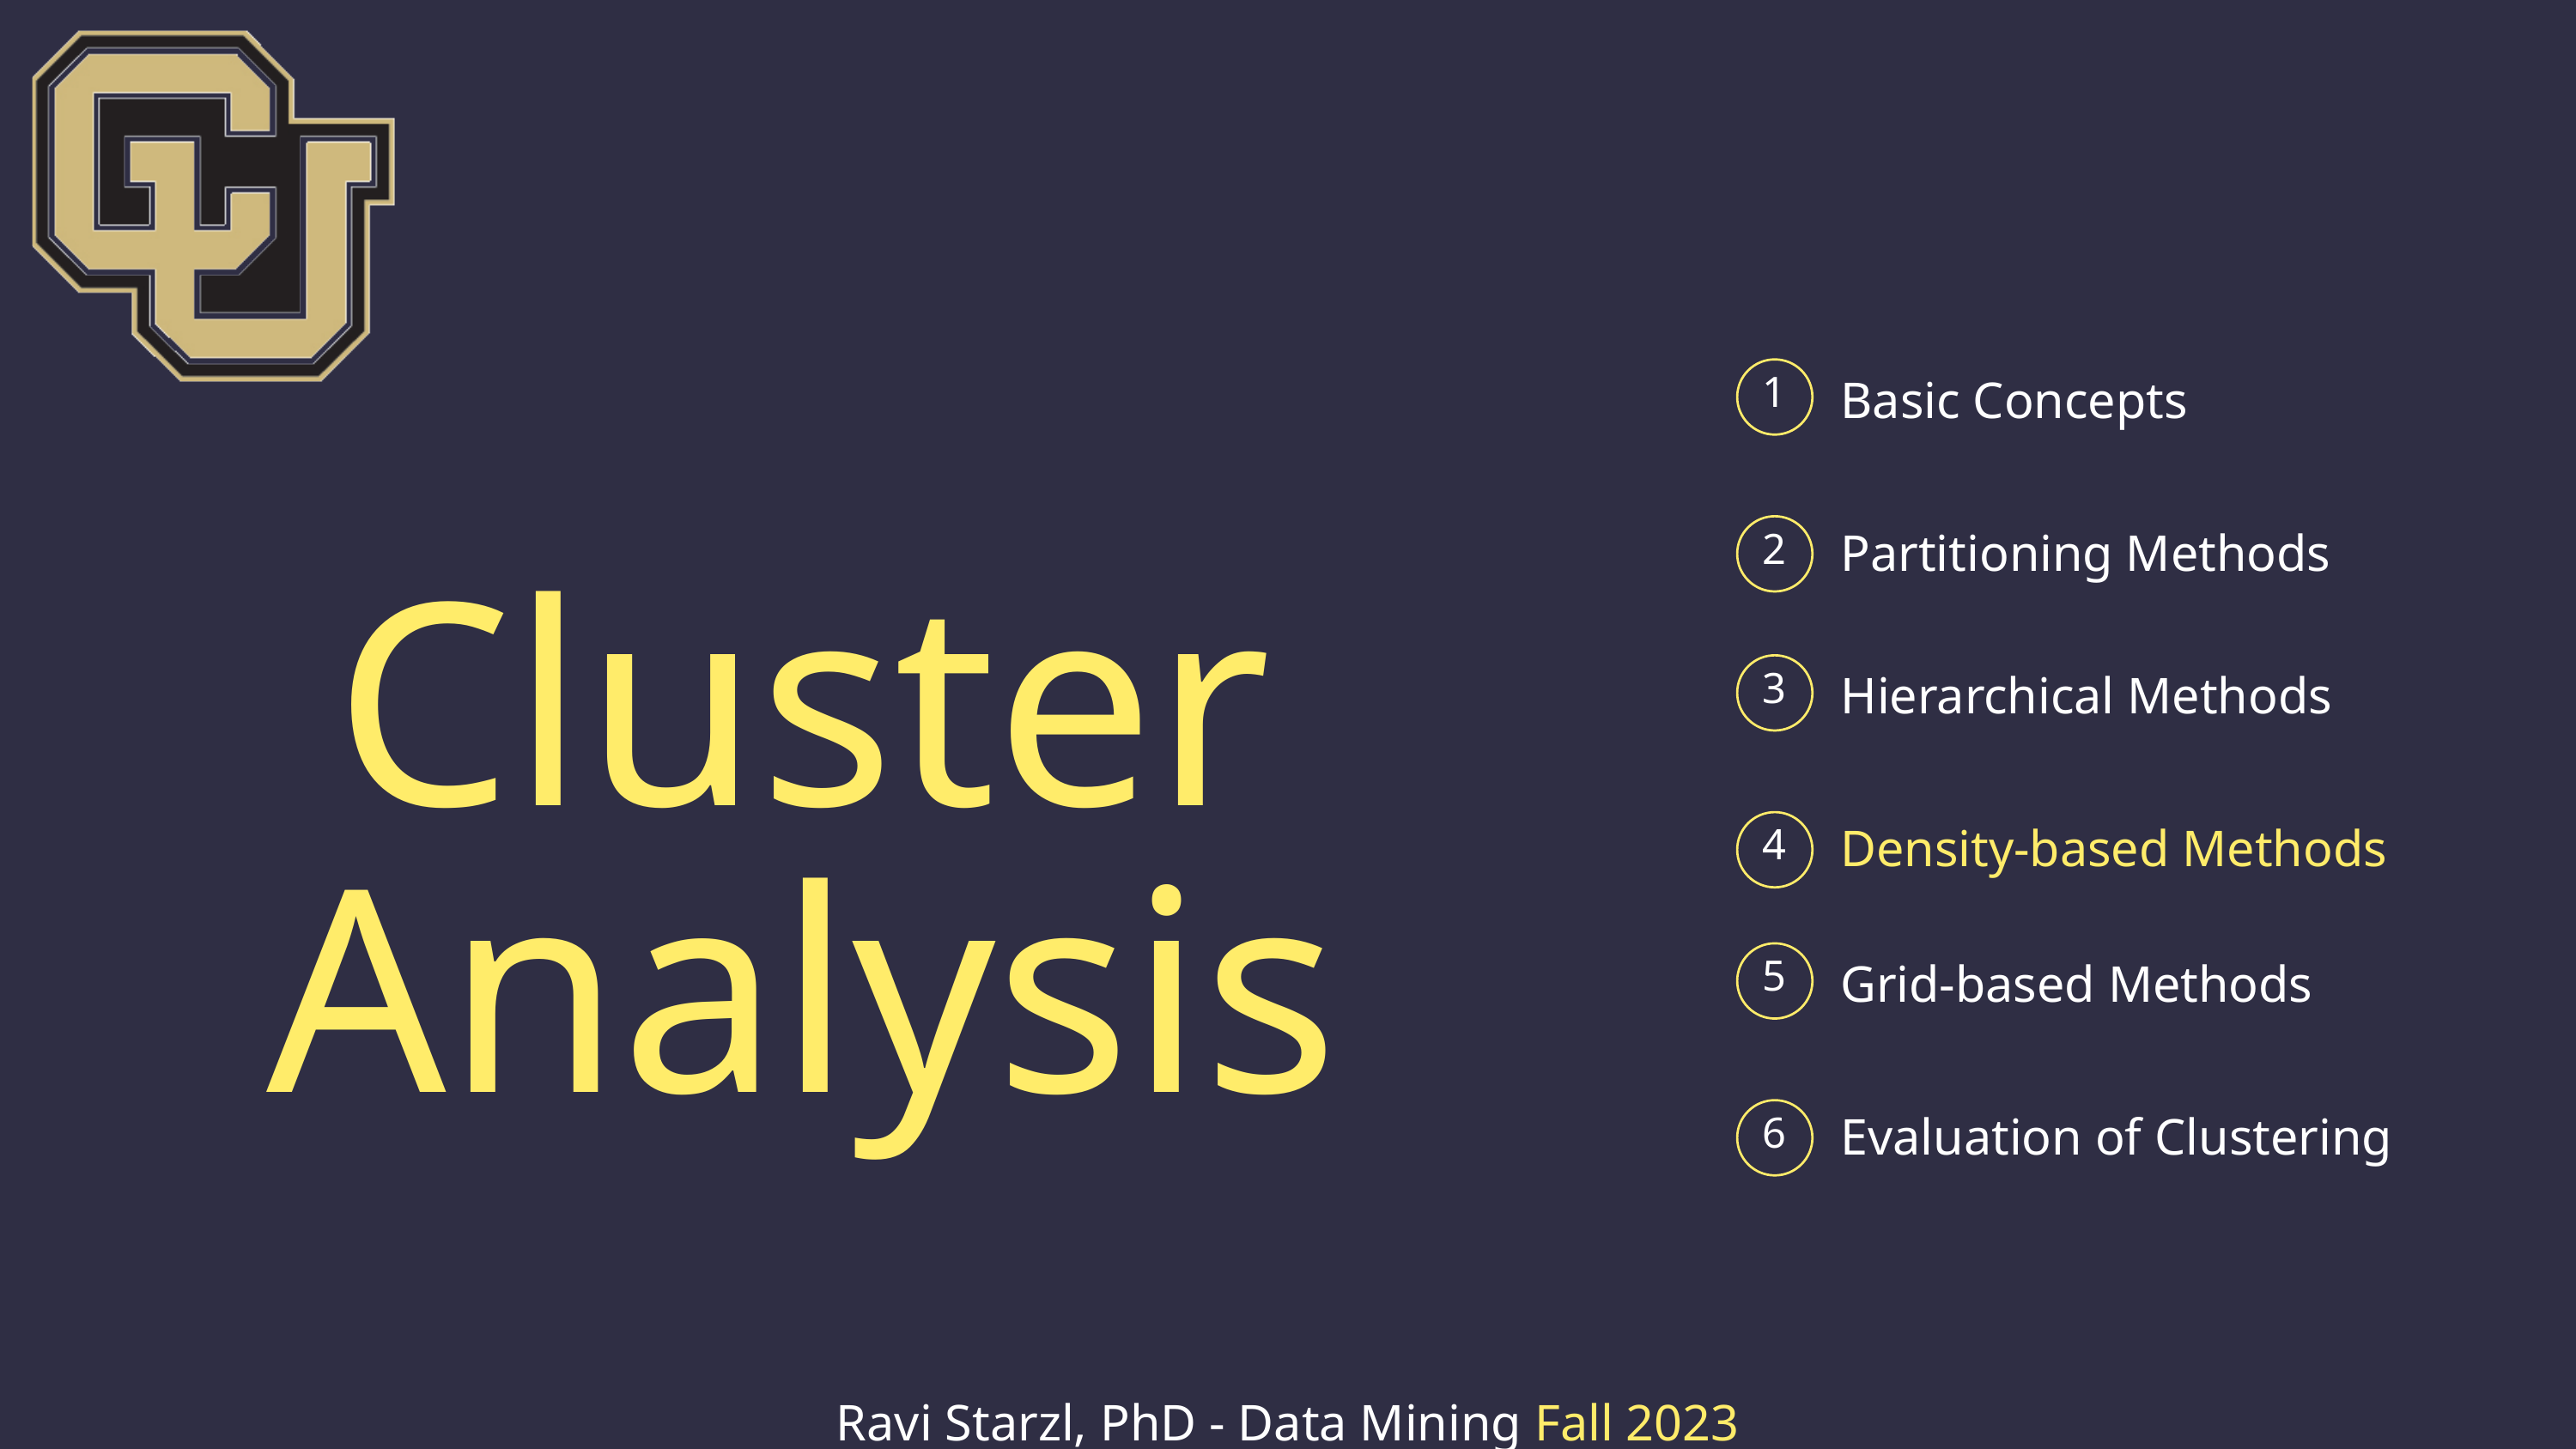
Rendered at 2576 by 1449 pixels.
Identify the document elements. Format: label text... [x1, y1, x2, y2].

text_box Grid-based Methods [1840, 943, 2556, 1012]
text_box Ravi Starzl, PhD - Data Mining Fall 2023 [816, 1381, 1760, 1449]
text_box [1735, 358, 1814, 436]
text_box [1735, 810, 1814, 889]
text_box [32, 22, 419, 395]
text_box Partitioning Methods [1840, 511, 2432, 581]
text_box Evaluation of Clustering [1840, 1095, 2432, 1165]
text_box Basic Concepts [1840, 359, 2432, 428]
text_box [1735, 1099, 1814, 1177]
text_box Cluster Analysis [0, 573, 1607, 1149]
text_box Hierarchical Methods [1840, 654, 2432, 724]
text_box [1735, 942, 1814, 1021]
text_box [1735, 653, 1814, 732]
text_box Density-based Methods [1840, 807, 2556, 877]
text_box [1735, 514, 1814, 593]
